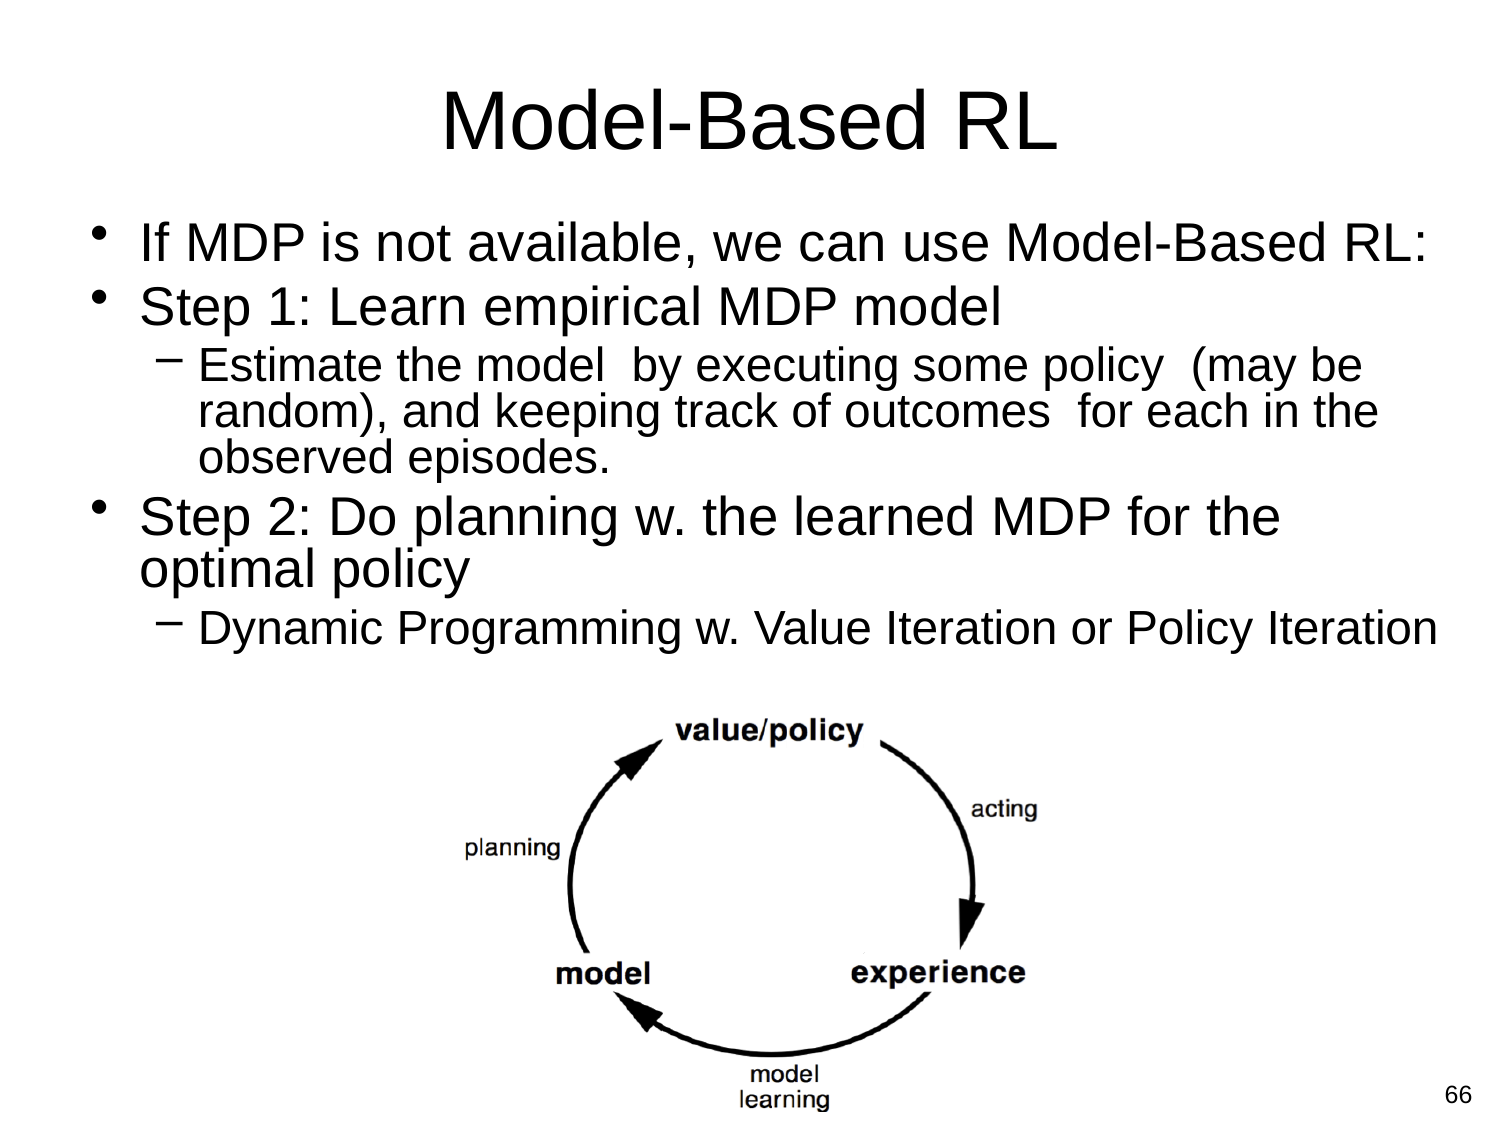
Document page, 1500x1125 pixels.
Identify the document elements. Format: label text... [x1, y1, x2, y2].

picture [460, 714, 1040, 1112]
slide_number 66 [1137, 1070, 1488, 1112]
title Model-Based RL [74, 44, 1426, 188]
